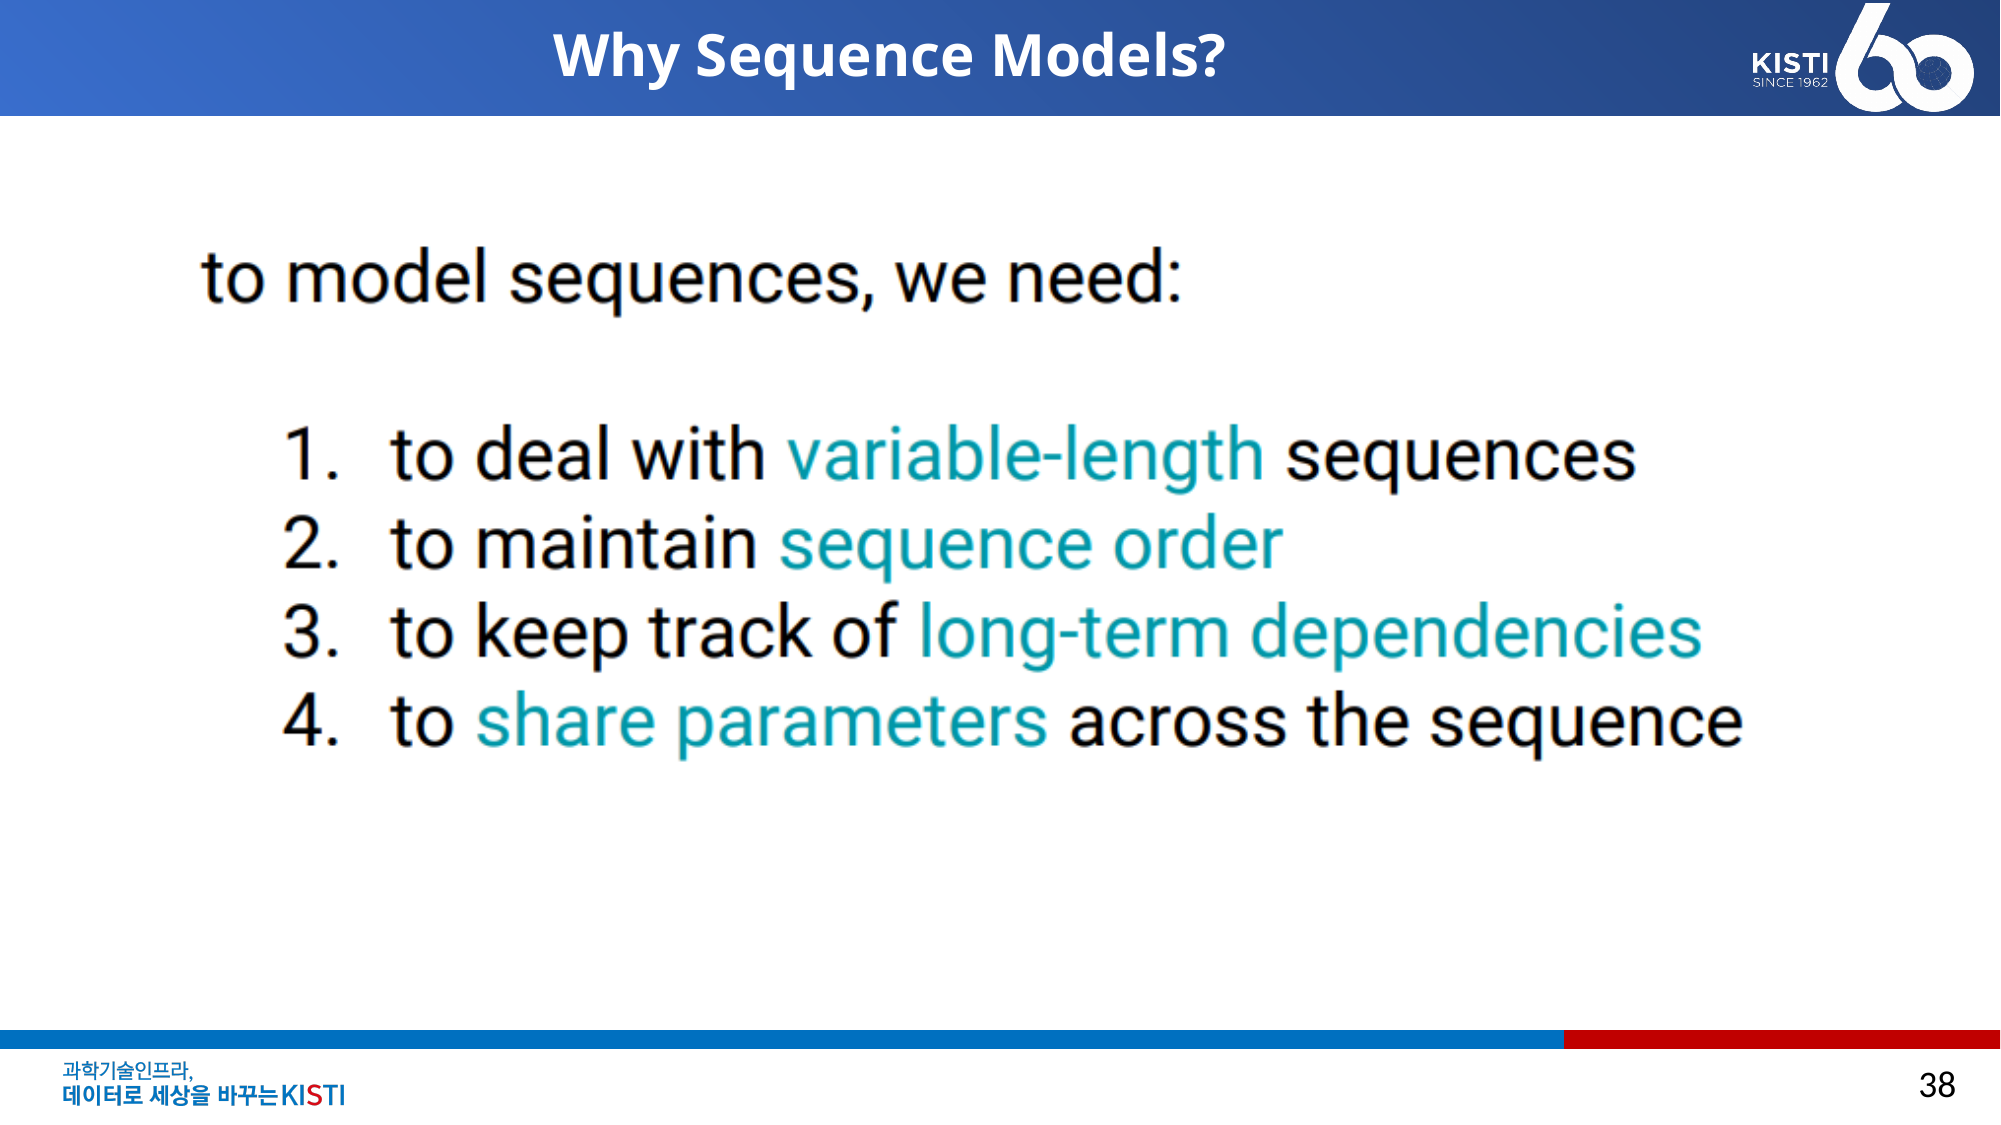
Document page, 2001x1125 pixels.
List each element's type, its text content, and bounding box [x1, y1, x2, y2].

picture [147, 192, 1900, 886]
slide_number 38 [1594, 1053, 1971, 1113]
title Why Sequence Models? [53, 1, 1728, 114]
picture [63, 1061, 344, 1106]
picture [1753, 3, 1974, 112]
